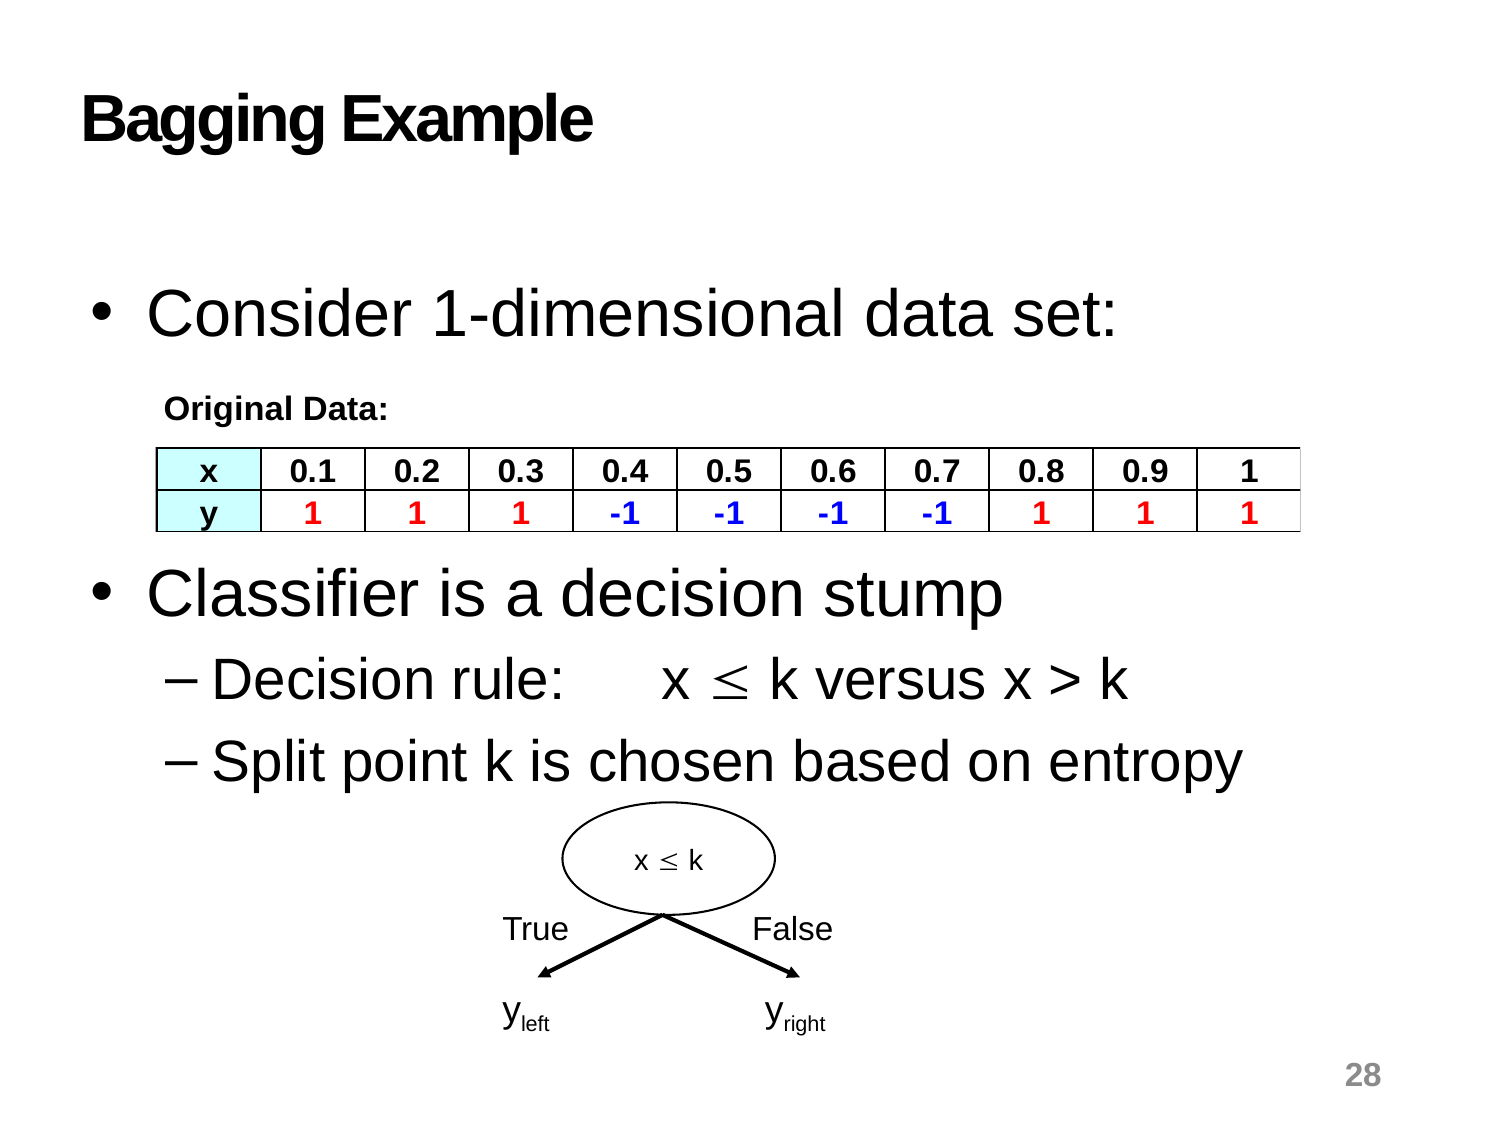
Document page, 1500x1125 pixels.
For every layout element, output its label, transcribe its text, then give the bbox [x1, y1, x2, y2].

text_box yleft [487, 977, 600, 1044]
text_box False [737, 899, 900, 955]
text_box yright [750, 977, 863, 1044]
list Consider 1-dimensional data set: Classifier is a decision stump Decision rule: x  k versus x > k Split point k is chosen based on entropy [74, 262, 1426, 1006]
slide_number 28 [1059, 1042, 1397, 1103]
text_box True [487, 899, 600, 955]
text_box [750, 955, 800, 977]
title Bagging Example [64, 45, 1069, 185]
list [105, 362, 1336, 560]
text_box [537, 955, 583, 977]
text_box x  k [562, 802, 775, 915]
